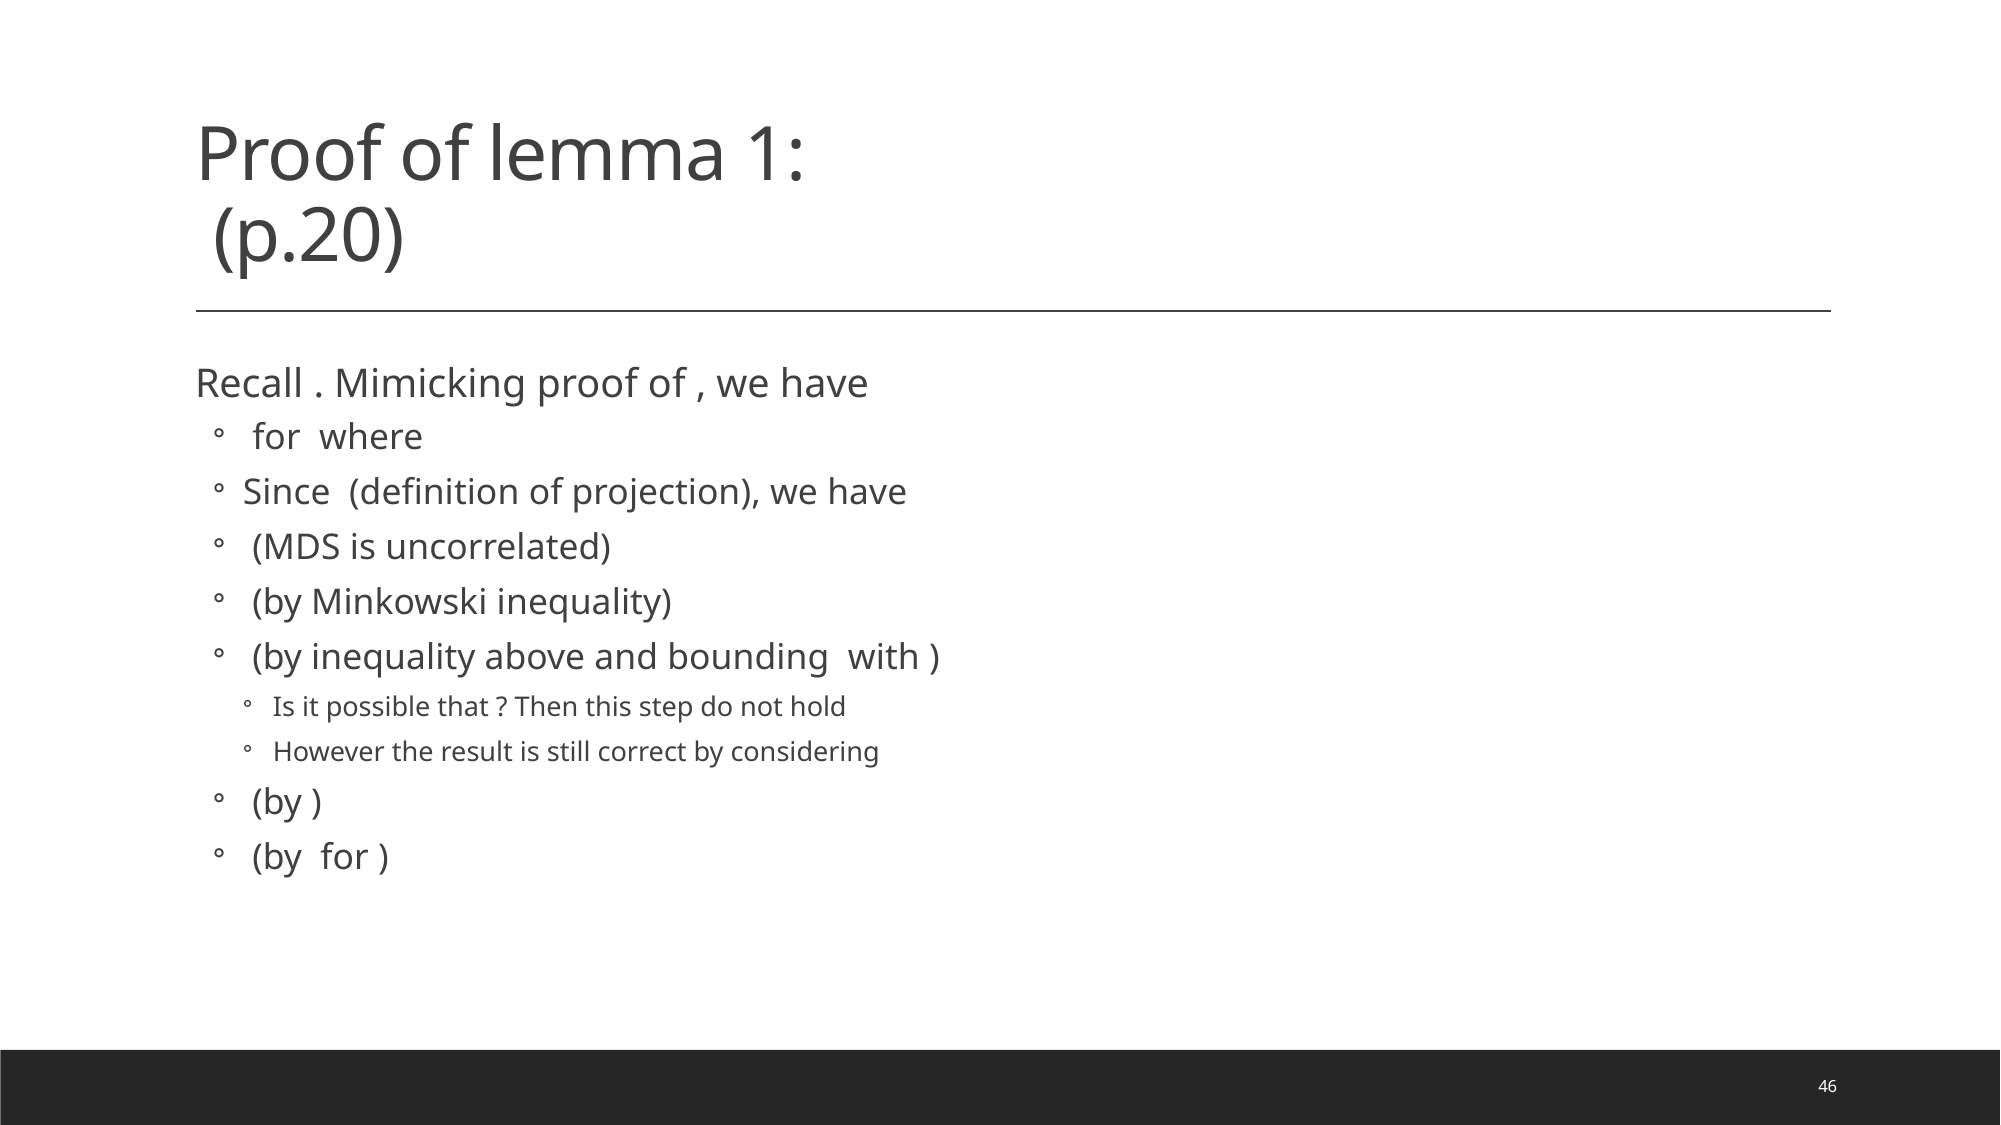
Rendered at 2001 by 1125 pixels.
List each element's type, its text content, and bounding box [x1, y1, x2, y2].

slide_number 46 [1803, 1057, 1932, 1118]
